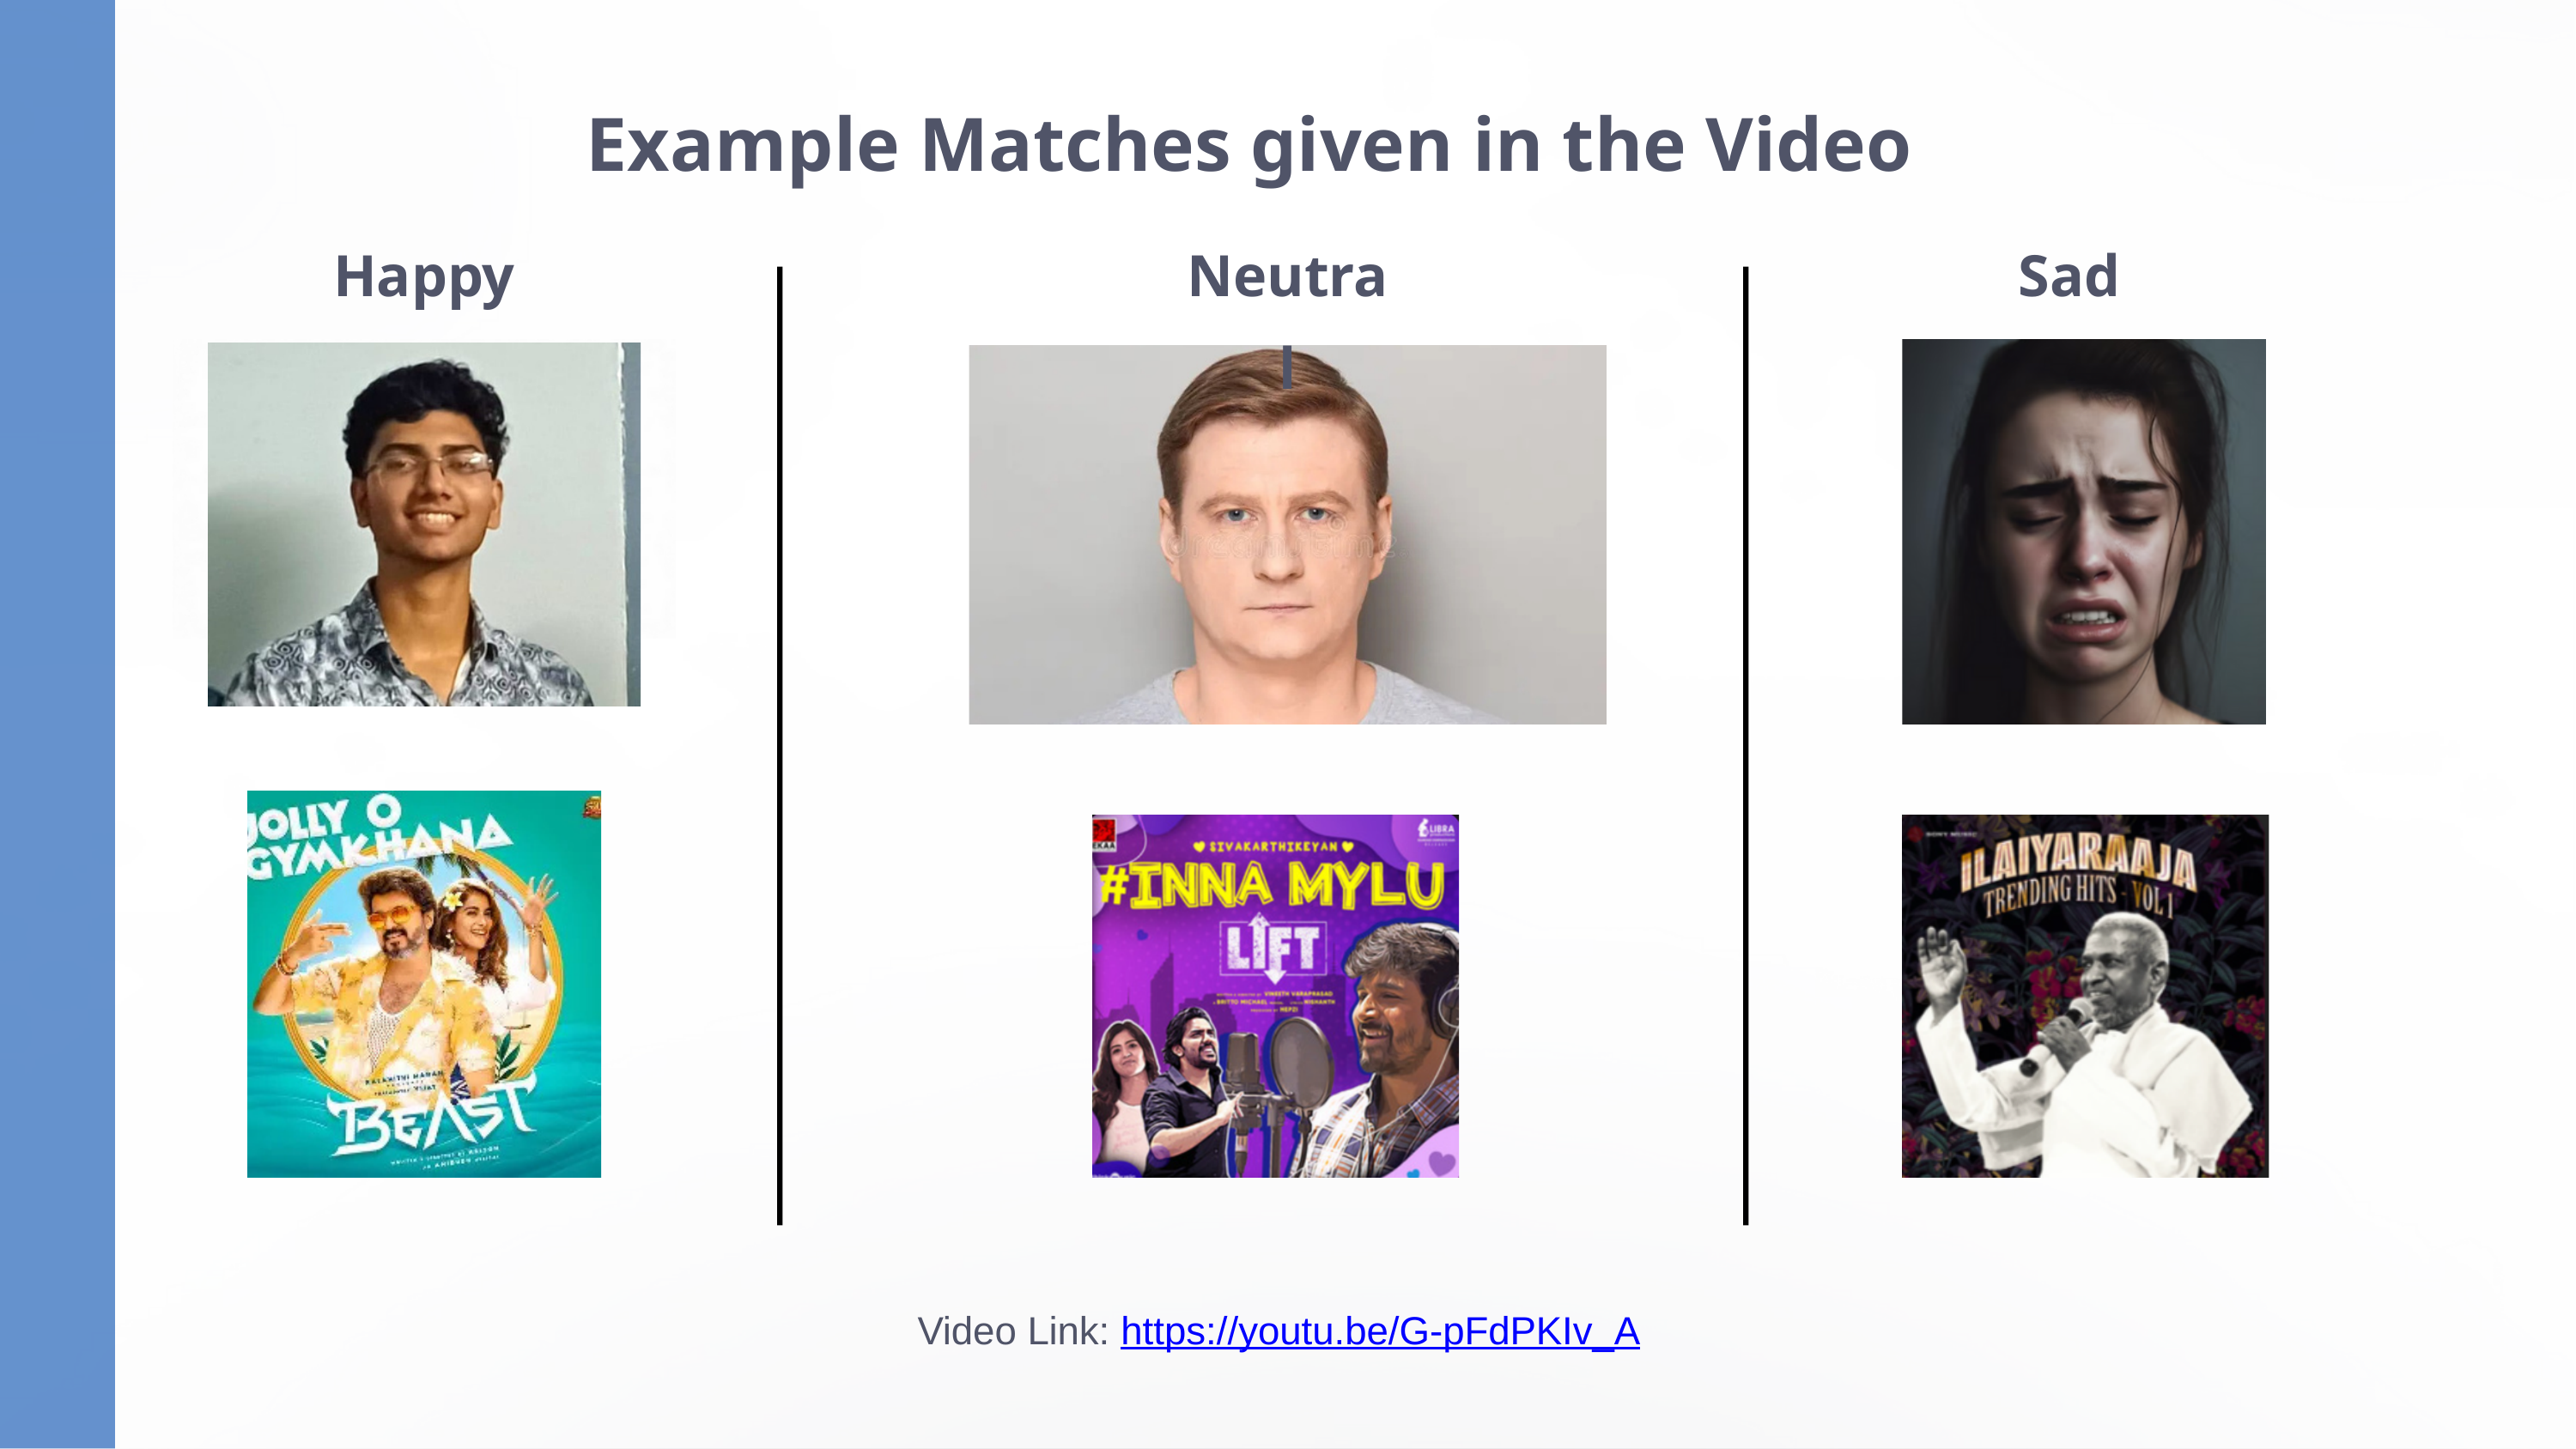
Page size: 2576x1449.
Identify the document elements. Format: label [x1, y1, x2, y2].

text_box [969, 345, 1607, 724]
text_box [173, 339, 676, 640]
text_box [117, 0, 2576, 1449]
text_box [0, 0, 116, 1449]
